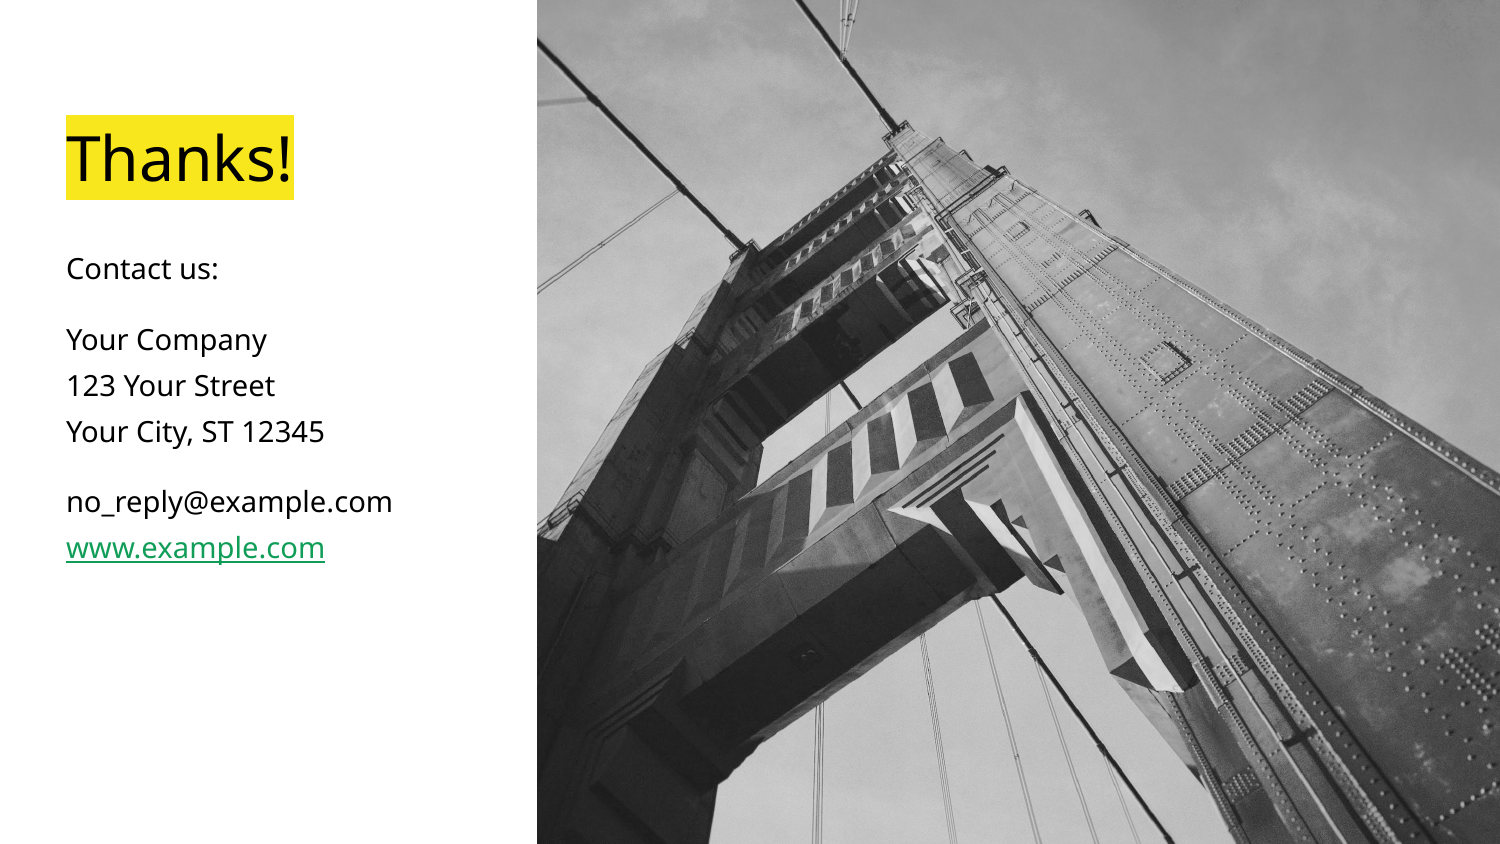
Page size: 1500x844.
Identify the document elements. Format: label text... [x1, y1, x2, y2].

title Thanks! [51, 91, 512, 216]
list Contact us: Your Company 123 Your Street Your City, ST 12345 no_reply@example.com www.example.com [51, 227, 512, 750]
picture [536, 0, 1500, 844]
